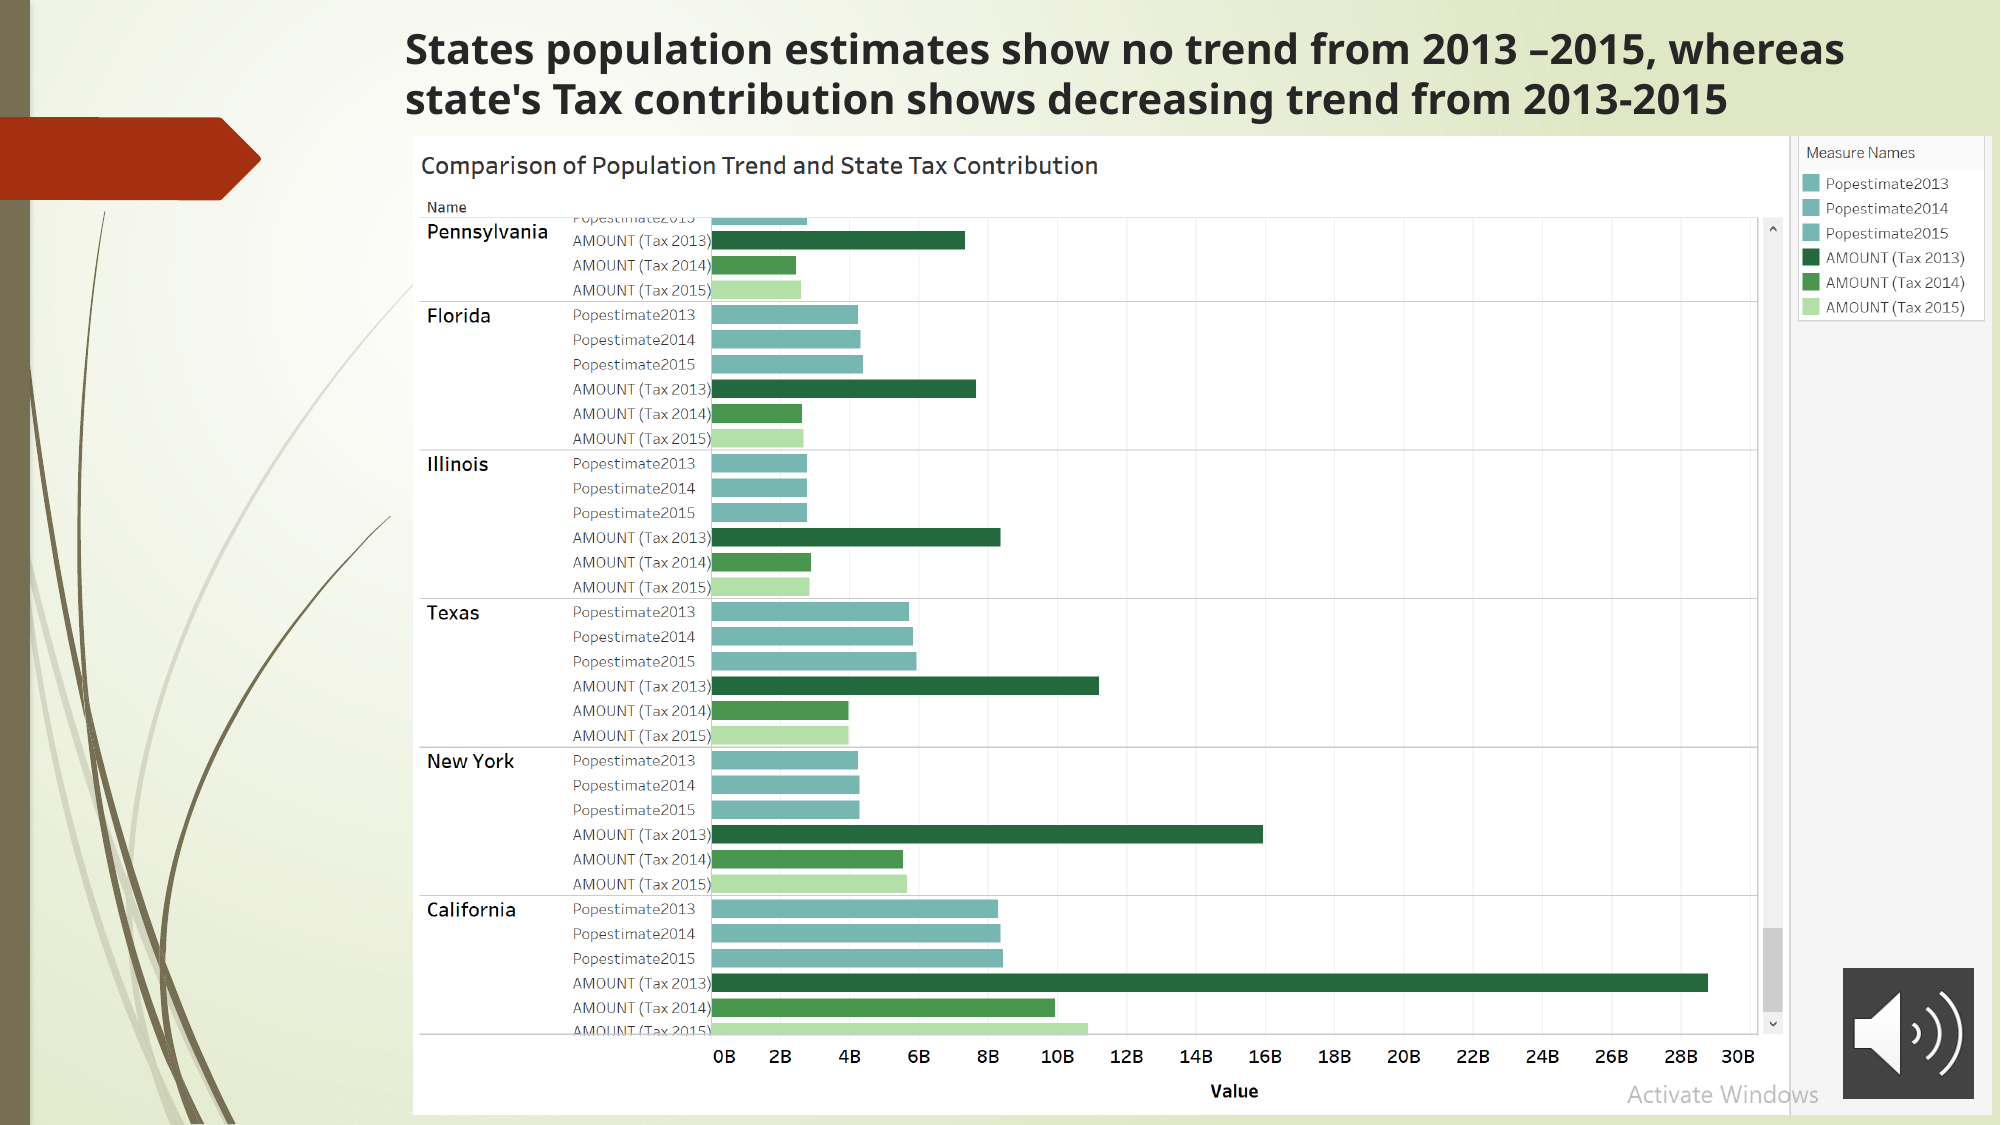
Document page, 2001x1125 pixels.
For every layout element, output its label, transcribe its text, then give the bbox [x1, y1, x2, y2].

title States population estimates show no trend from 2013 –2015, whereas state's Tax contribution shows decreasing trend from 2013-2015 [389, 14, 1888, 167]
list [413, 136, 1992, 1116]
picture [1841, 966, 1976, 1101]
